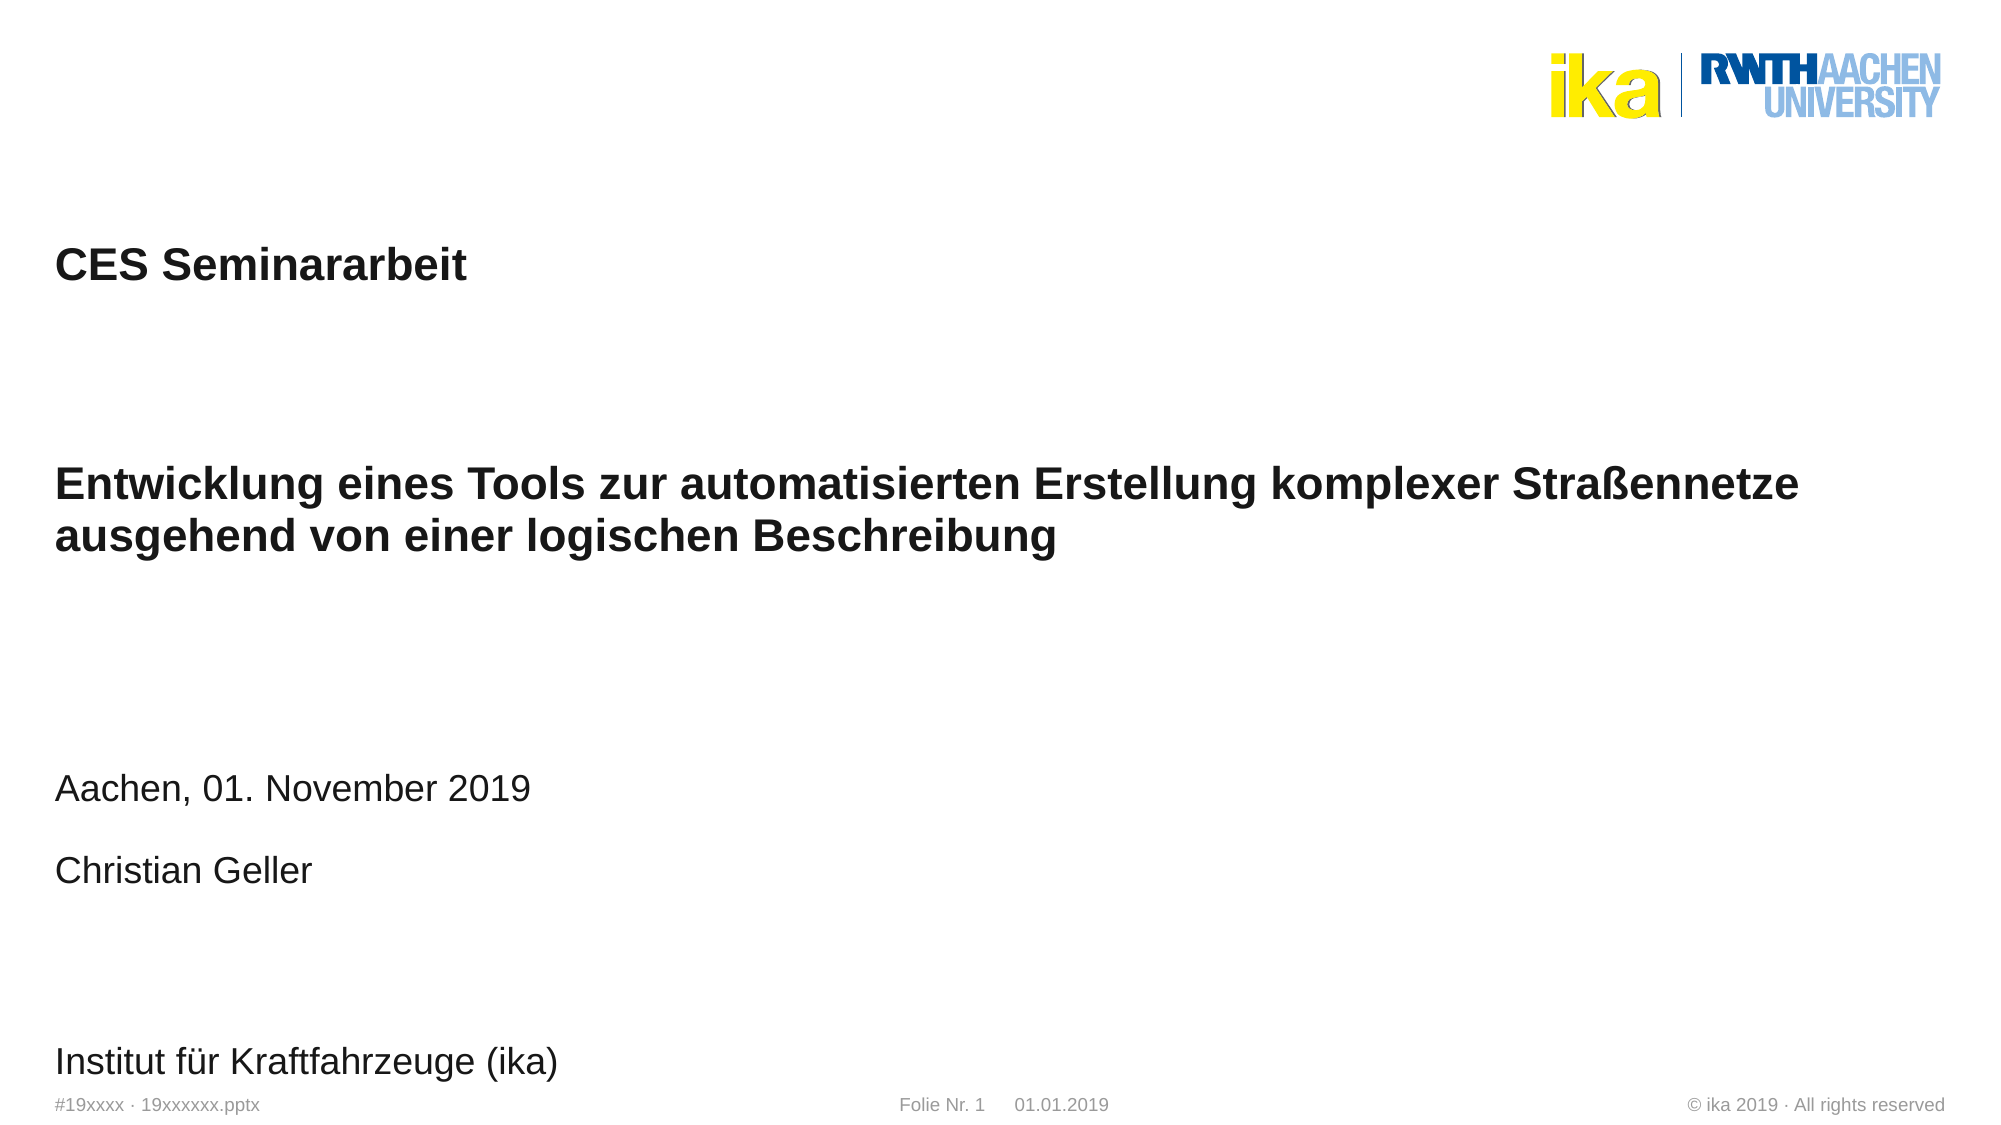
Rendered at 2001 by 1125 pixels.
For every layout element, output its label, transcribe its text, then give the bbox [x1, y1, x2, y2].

title CES Seminararbeit [54, 237, 1946, 396]
list Aachen, 01. November 2019 [54, 763, 1946, 823]
list Institut für Kraftfahrzeuge (ika) [54, 952, 1946, 1083]
list Christian Geller [54, 846, 1946, 906]
list Entwicklung eines Tools zur automatisierten Erstellung komplexer Straßennetze ausgehend von einer logischen Beschreibung [54, 456, 1946, 615]
